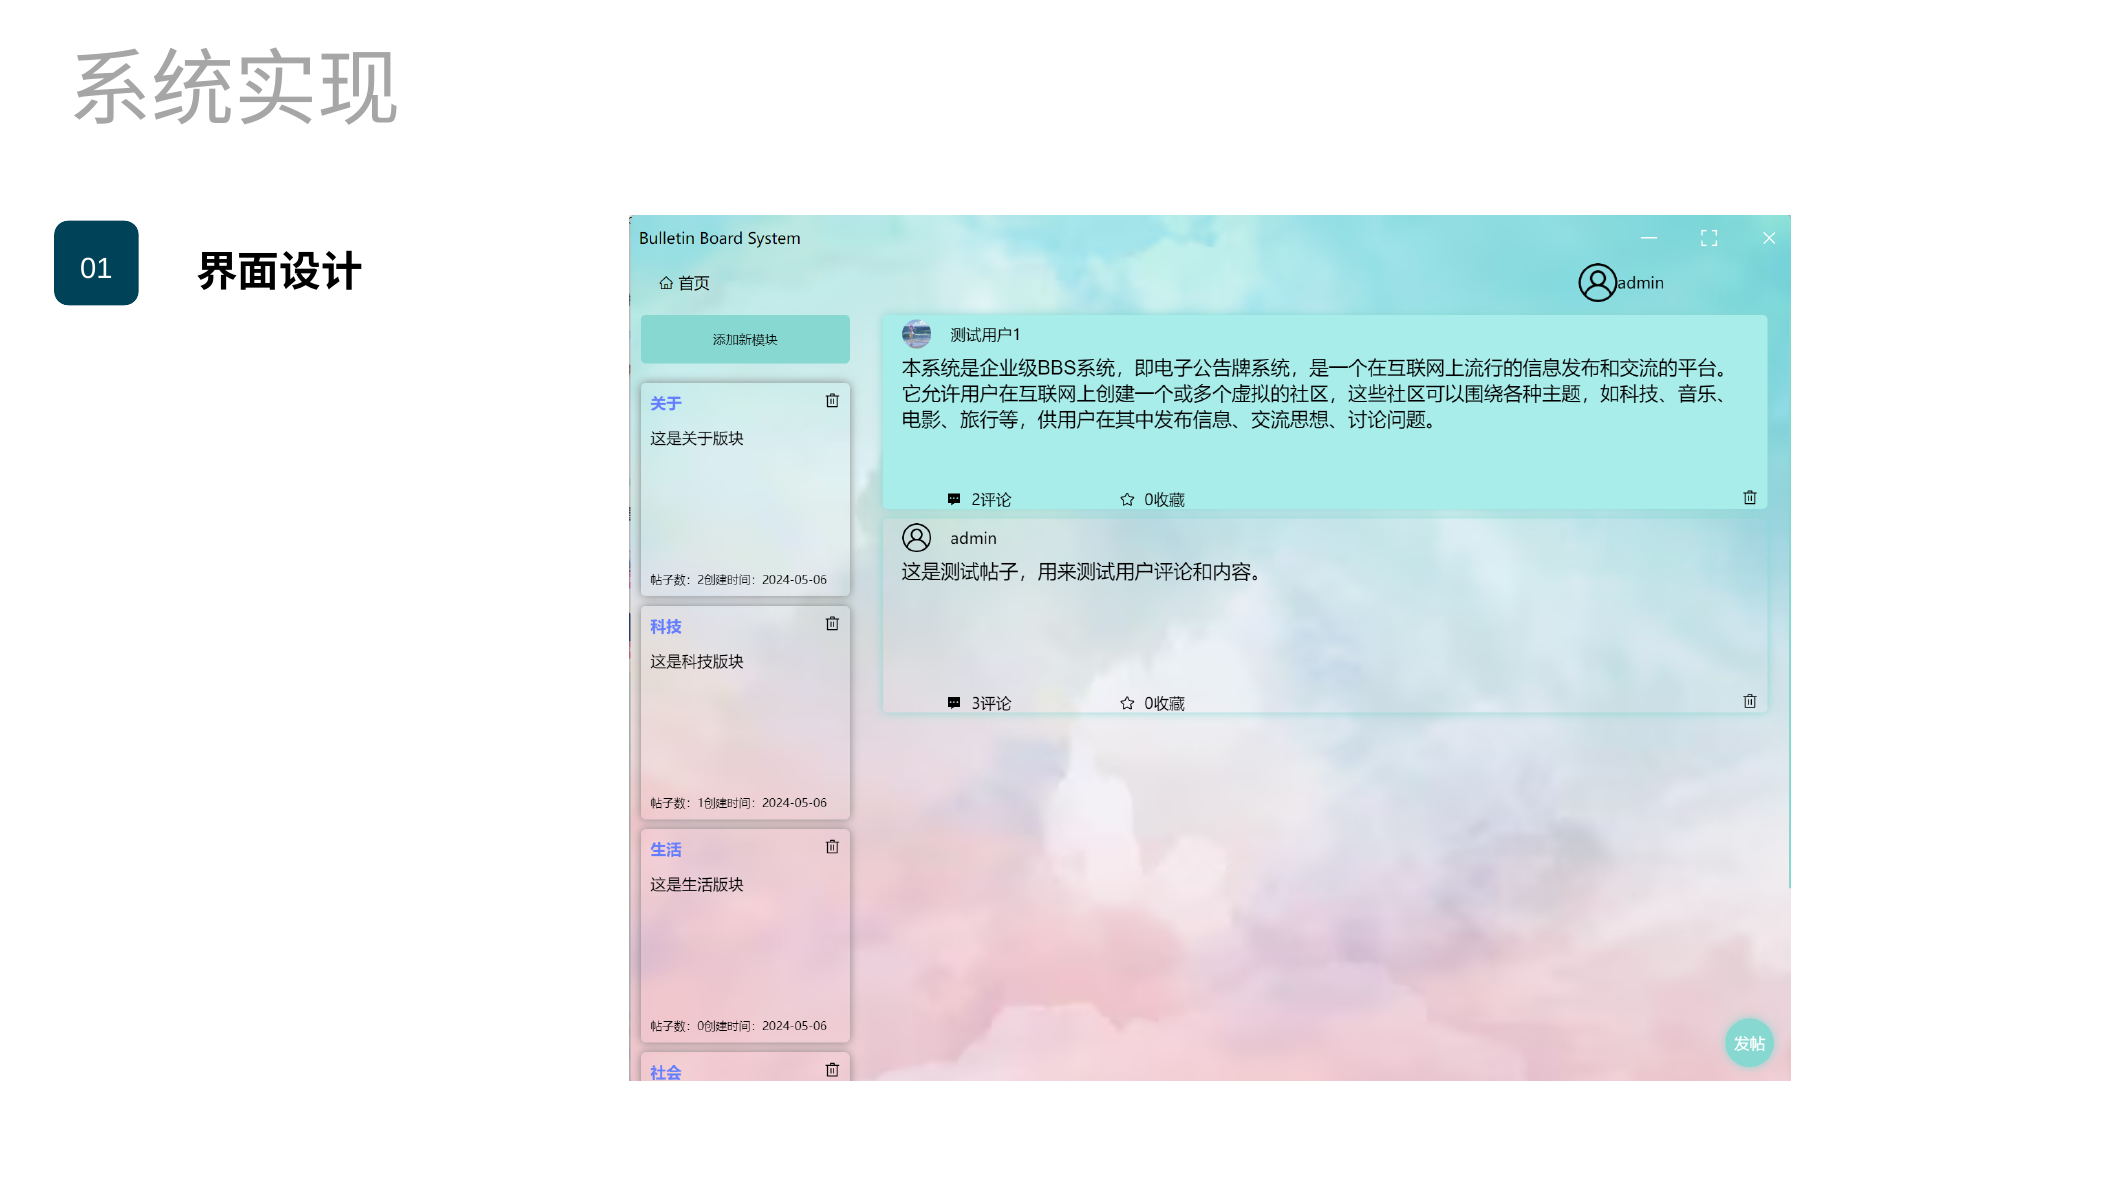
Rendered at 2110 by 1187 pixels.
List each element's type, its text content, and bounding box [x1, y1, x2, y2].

text_box 01 [53, 219, 140, 307]
text_box 系统实现 [68, 35, 717, 136]
picture [629, 215, 1791, 1081]
text_box 界面设计 [181, 227, 379, 303]
